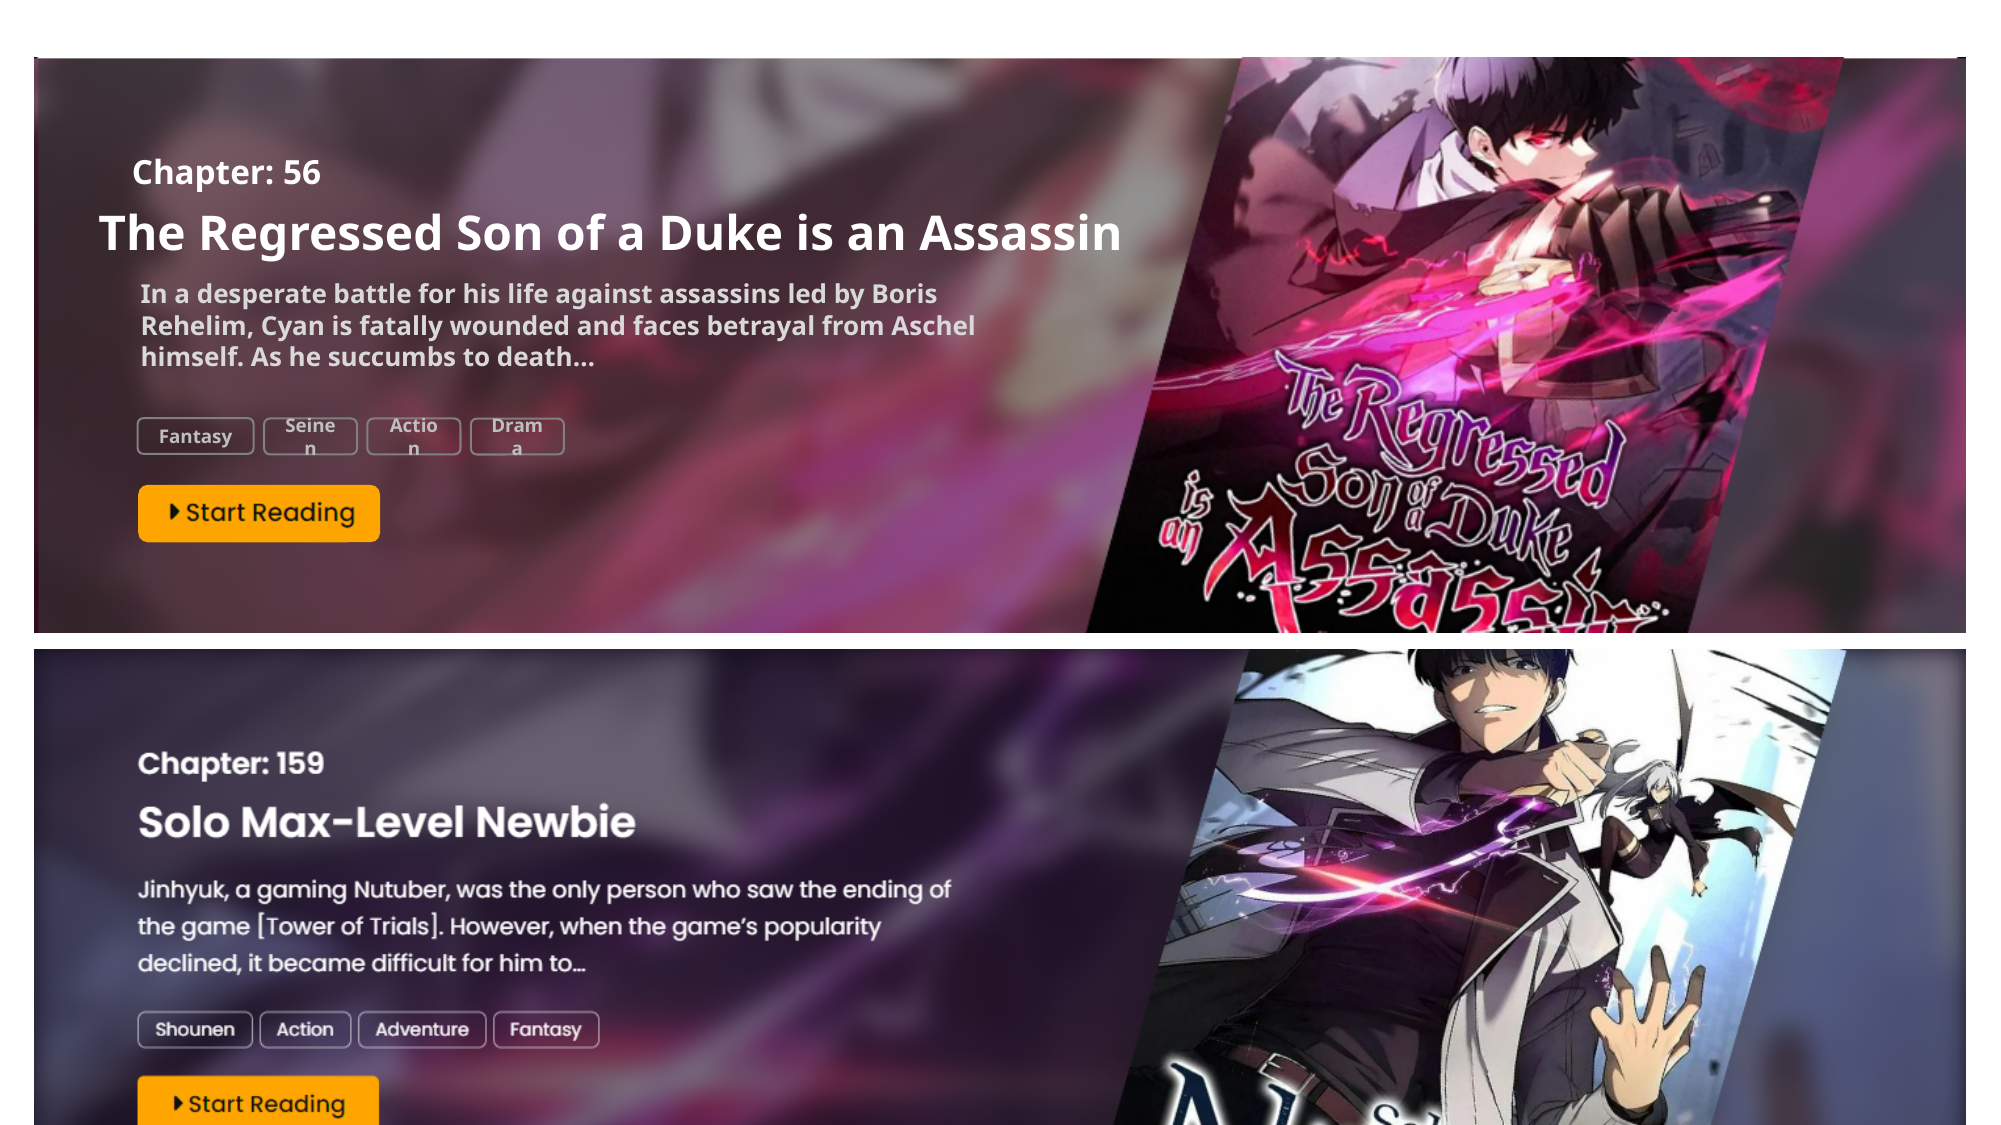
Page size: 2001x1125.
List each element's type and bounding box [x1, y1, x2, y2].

picture [33, 649, 1967, 1125]
picture [33, 56, 1967, 634]
text_box [137, 484, 381, 543]
